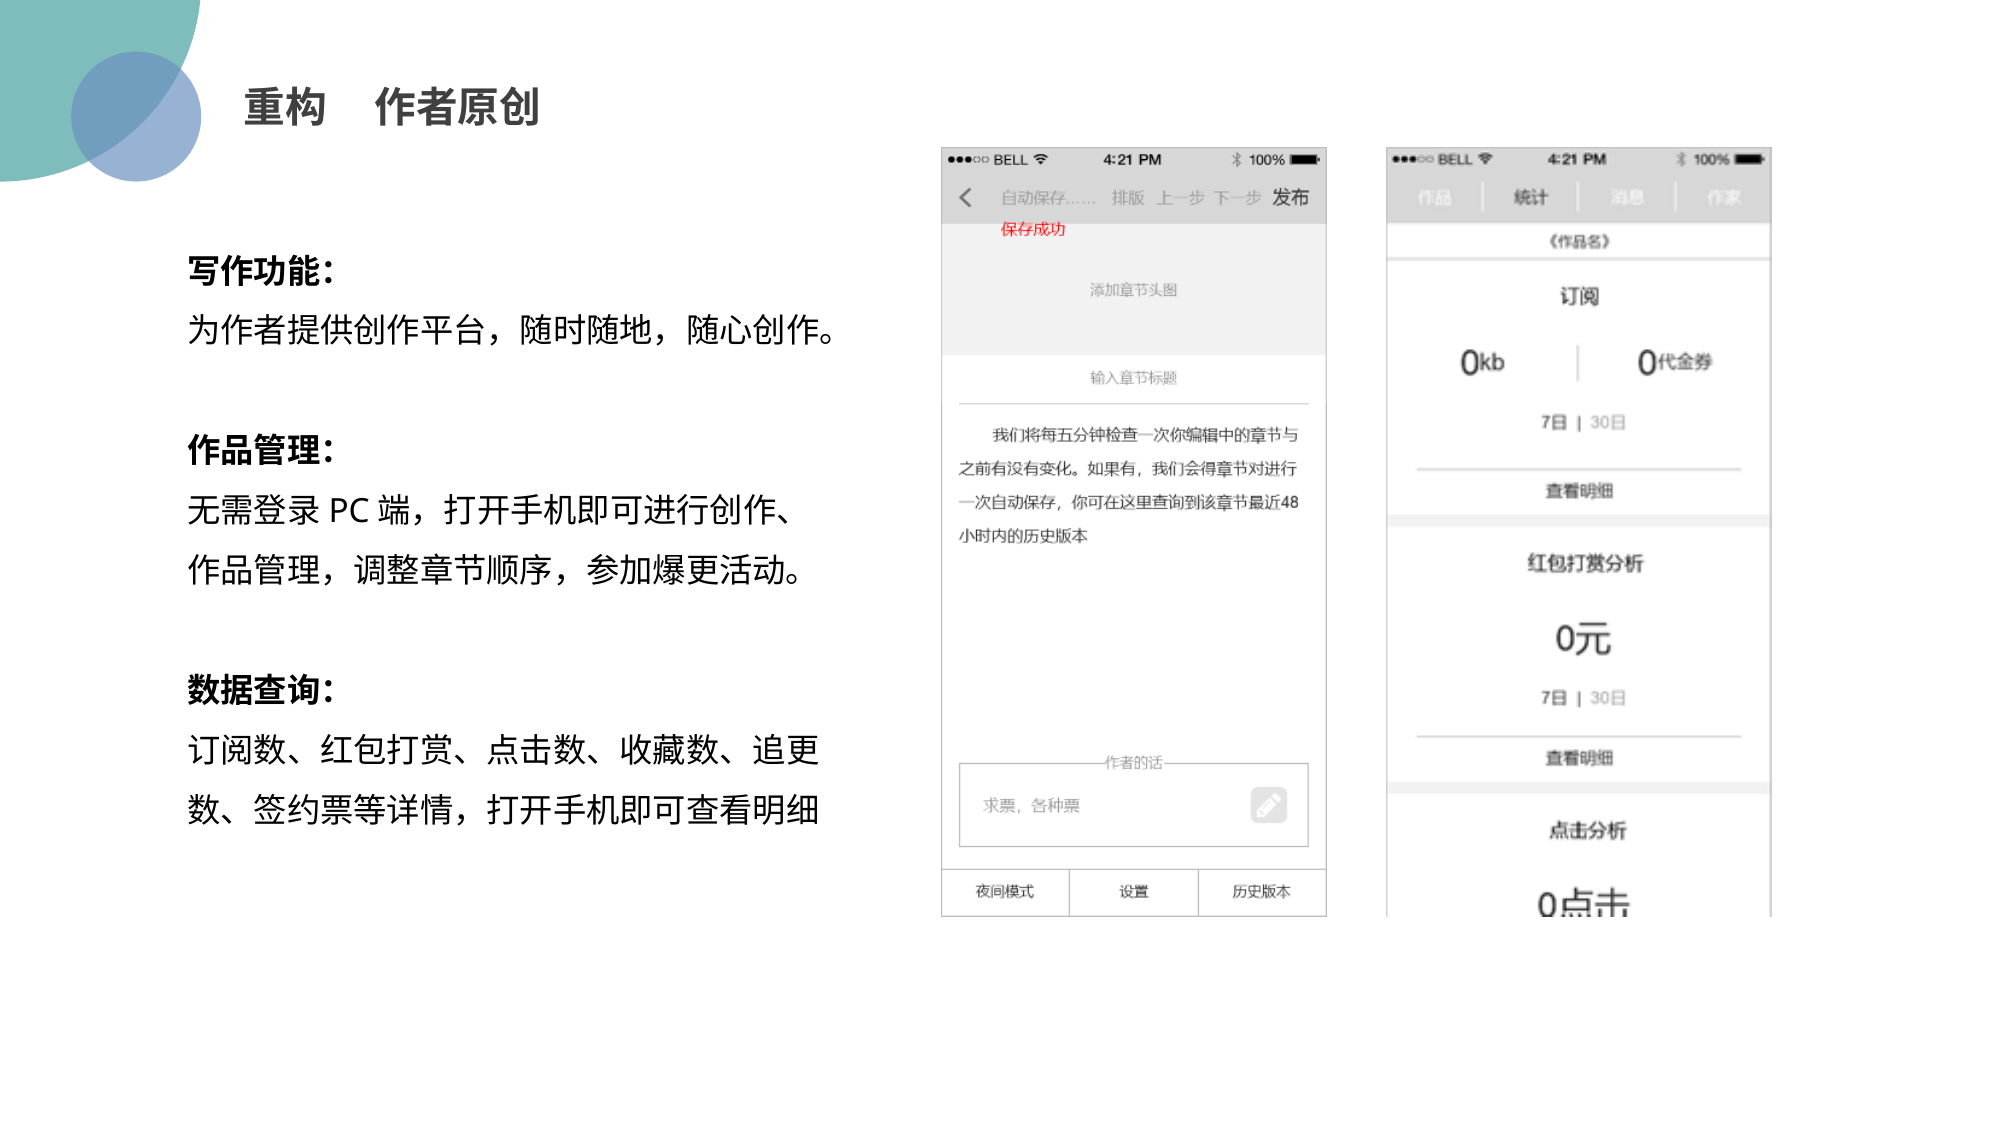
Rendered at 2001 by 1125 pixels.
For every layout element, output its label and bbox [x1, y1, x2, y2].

text_box [228, 73, 557, 139]
text_box [0, 0, 203, 183]
text_box [172, 222, 855, 836]
picture [1385, 147, 1772, 917]
picture [941, 147, 1327, 917]
